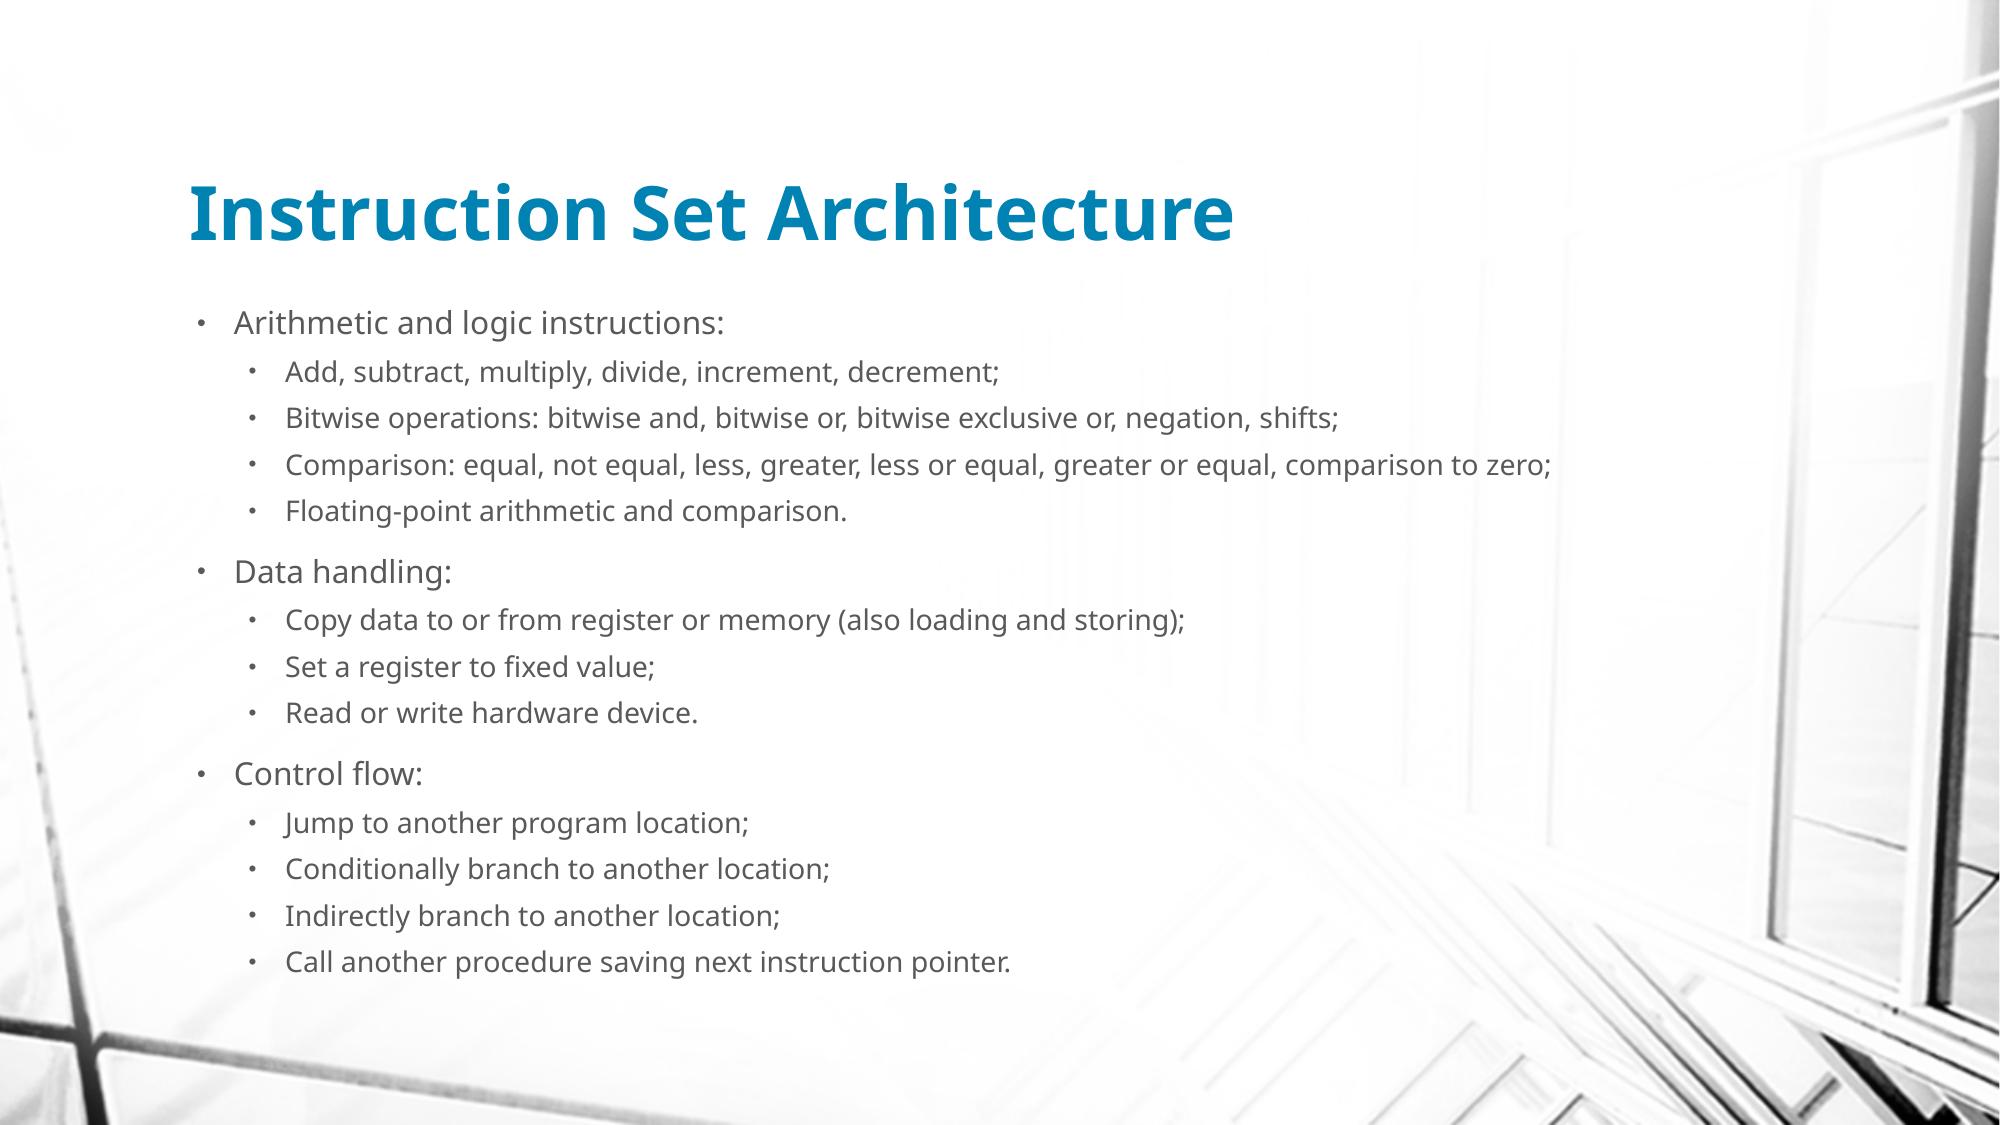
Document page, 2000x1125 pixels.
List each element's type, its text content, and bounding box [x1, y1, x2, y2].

title Instruction Set Architecture [174, 87, 1600, 263]
picture [0, 0, 2000, 1125]
list Arithmetic and logic instructions: Add, subtract, multiply, divide, increment, decrement; Bitwise operations: bitwise and, bitwise or, bitwise exclusive or, negation, shifts; Comparison: equal, not equal, less, greater, less or equal, greater or equal, comparison to zero; Floating-point arithmetic and comparison. Data handling: Copy data to or from register or memory (also loading and storing); Set a register to fixed value; Read or write hardware device. Control flow: Jump to another program location; Conditionally branch to another location; Indirectly branch to another location; Call another procedure saving next instruction pointer. [174, 299, 1600, 988]
